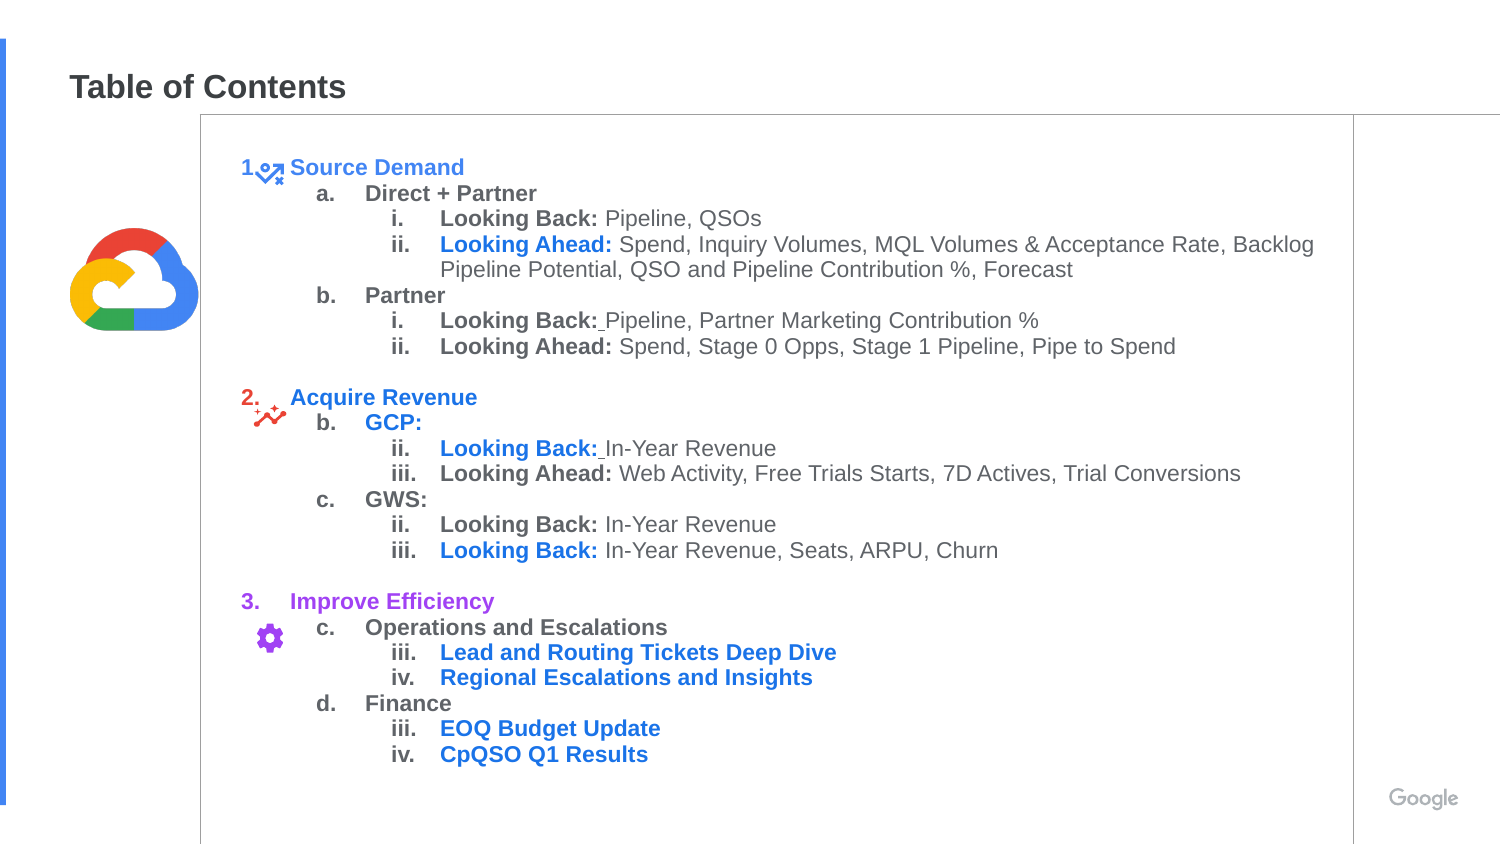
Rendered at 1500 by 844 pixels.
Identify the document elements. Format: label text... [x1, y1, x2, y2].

table_header Source Demand Direct + Partner Looking Back: Pipeline, QSOs Looking Ahead: Spend, Inquiry Volumes, MQL Volumes & Acceptance Rate, Backlog Pipeline Potential, QSO and Pipeline Contribution %, Forecast Partner Looking Back: Pipeline, Partner Marketing Contribution % Looking Ahead: Spend, Stage 0 Opps, Stage 1 Pipeline, Pipe to Spend Acquire Revenue GCP: Looking Back: In-Year Revenue Looking Ahead: Web Activity, Free Trials Starts, 7D Actives, Trial Conversions GWS: Looking Back: In-Year Revenue Looking Back: In-Year Revenue, Seats, ARPU, Churn Improve Efficiency Operations and Escalations Lead and Routing Tickets Deep Dive Regional Escalations and Insights Finance EOQ Budget Update CpQSO Q1 Results [201, 139, 1353, 844]
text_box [253, 404, 287, 427]
text_box [257, 623, 283, 653]
table_header [1354, 115, 1500, 844]
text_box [255, 162, 285, 186]
picture [67, 214, 201, 348]
title Table of Contents [69, 70, 1464, 139]
